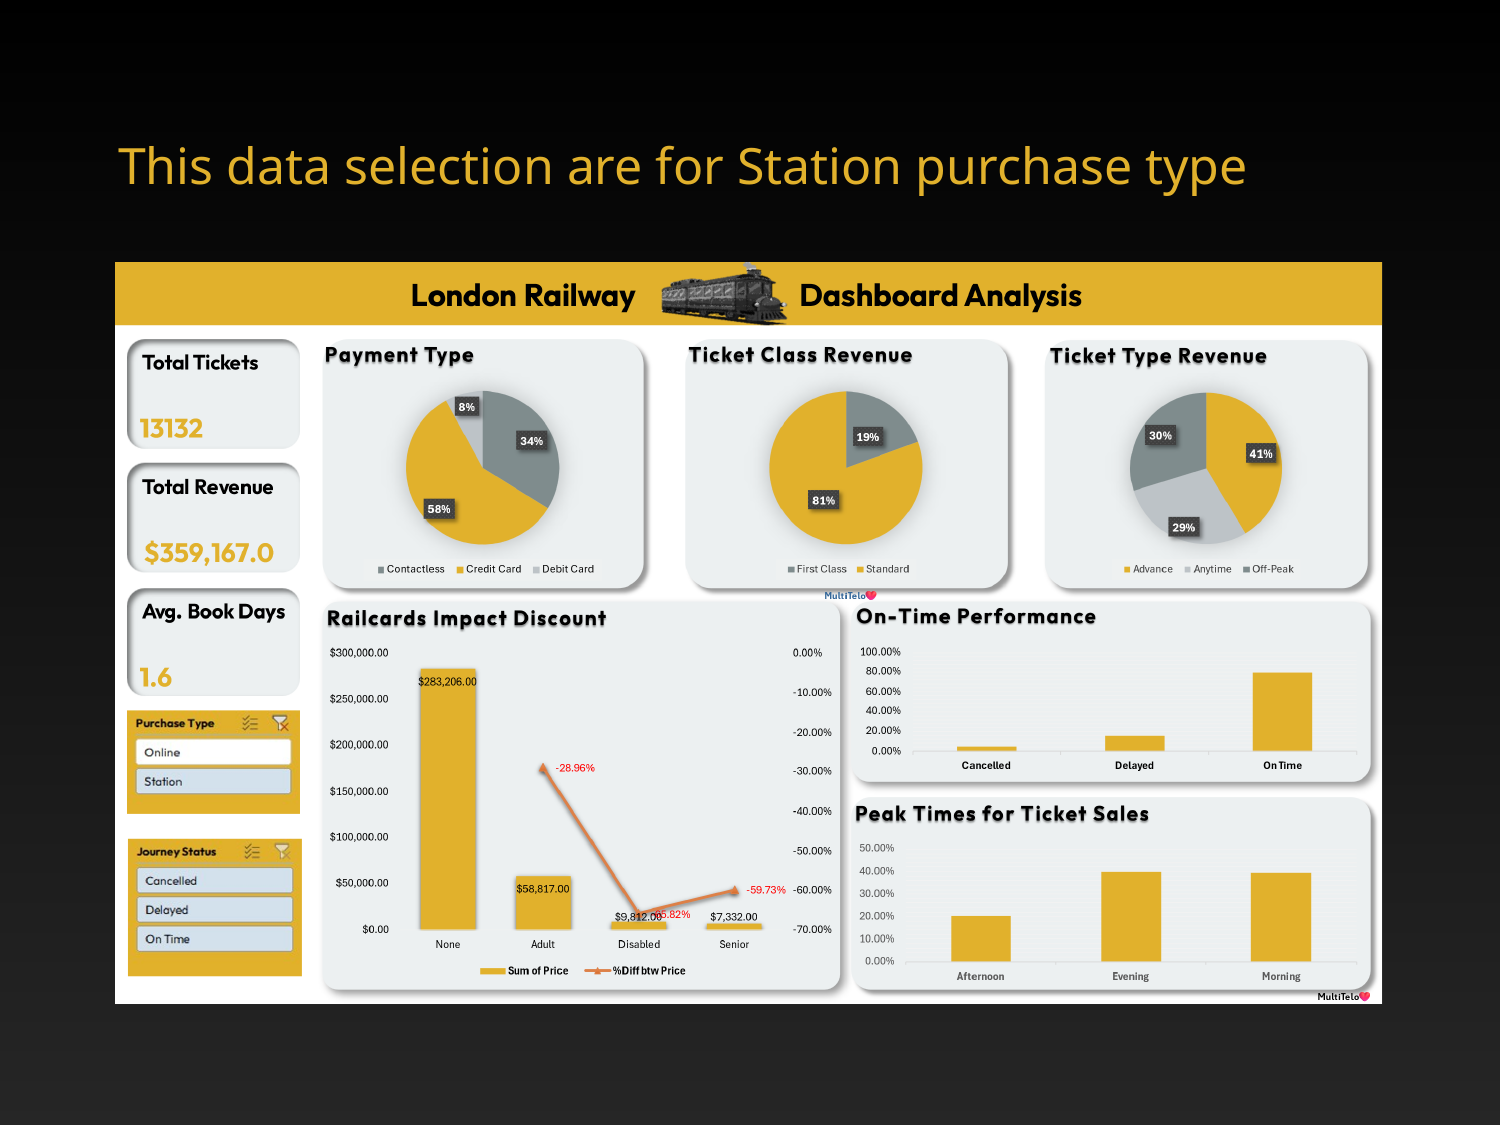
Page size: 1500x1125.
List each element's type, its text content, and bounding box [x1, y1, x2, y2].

title This data selection are for Station purchase type [103, 59, 1397, 278]
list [115, 261, 1385, 1006]
